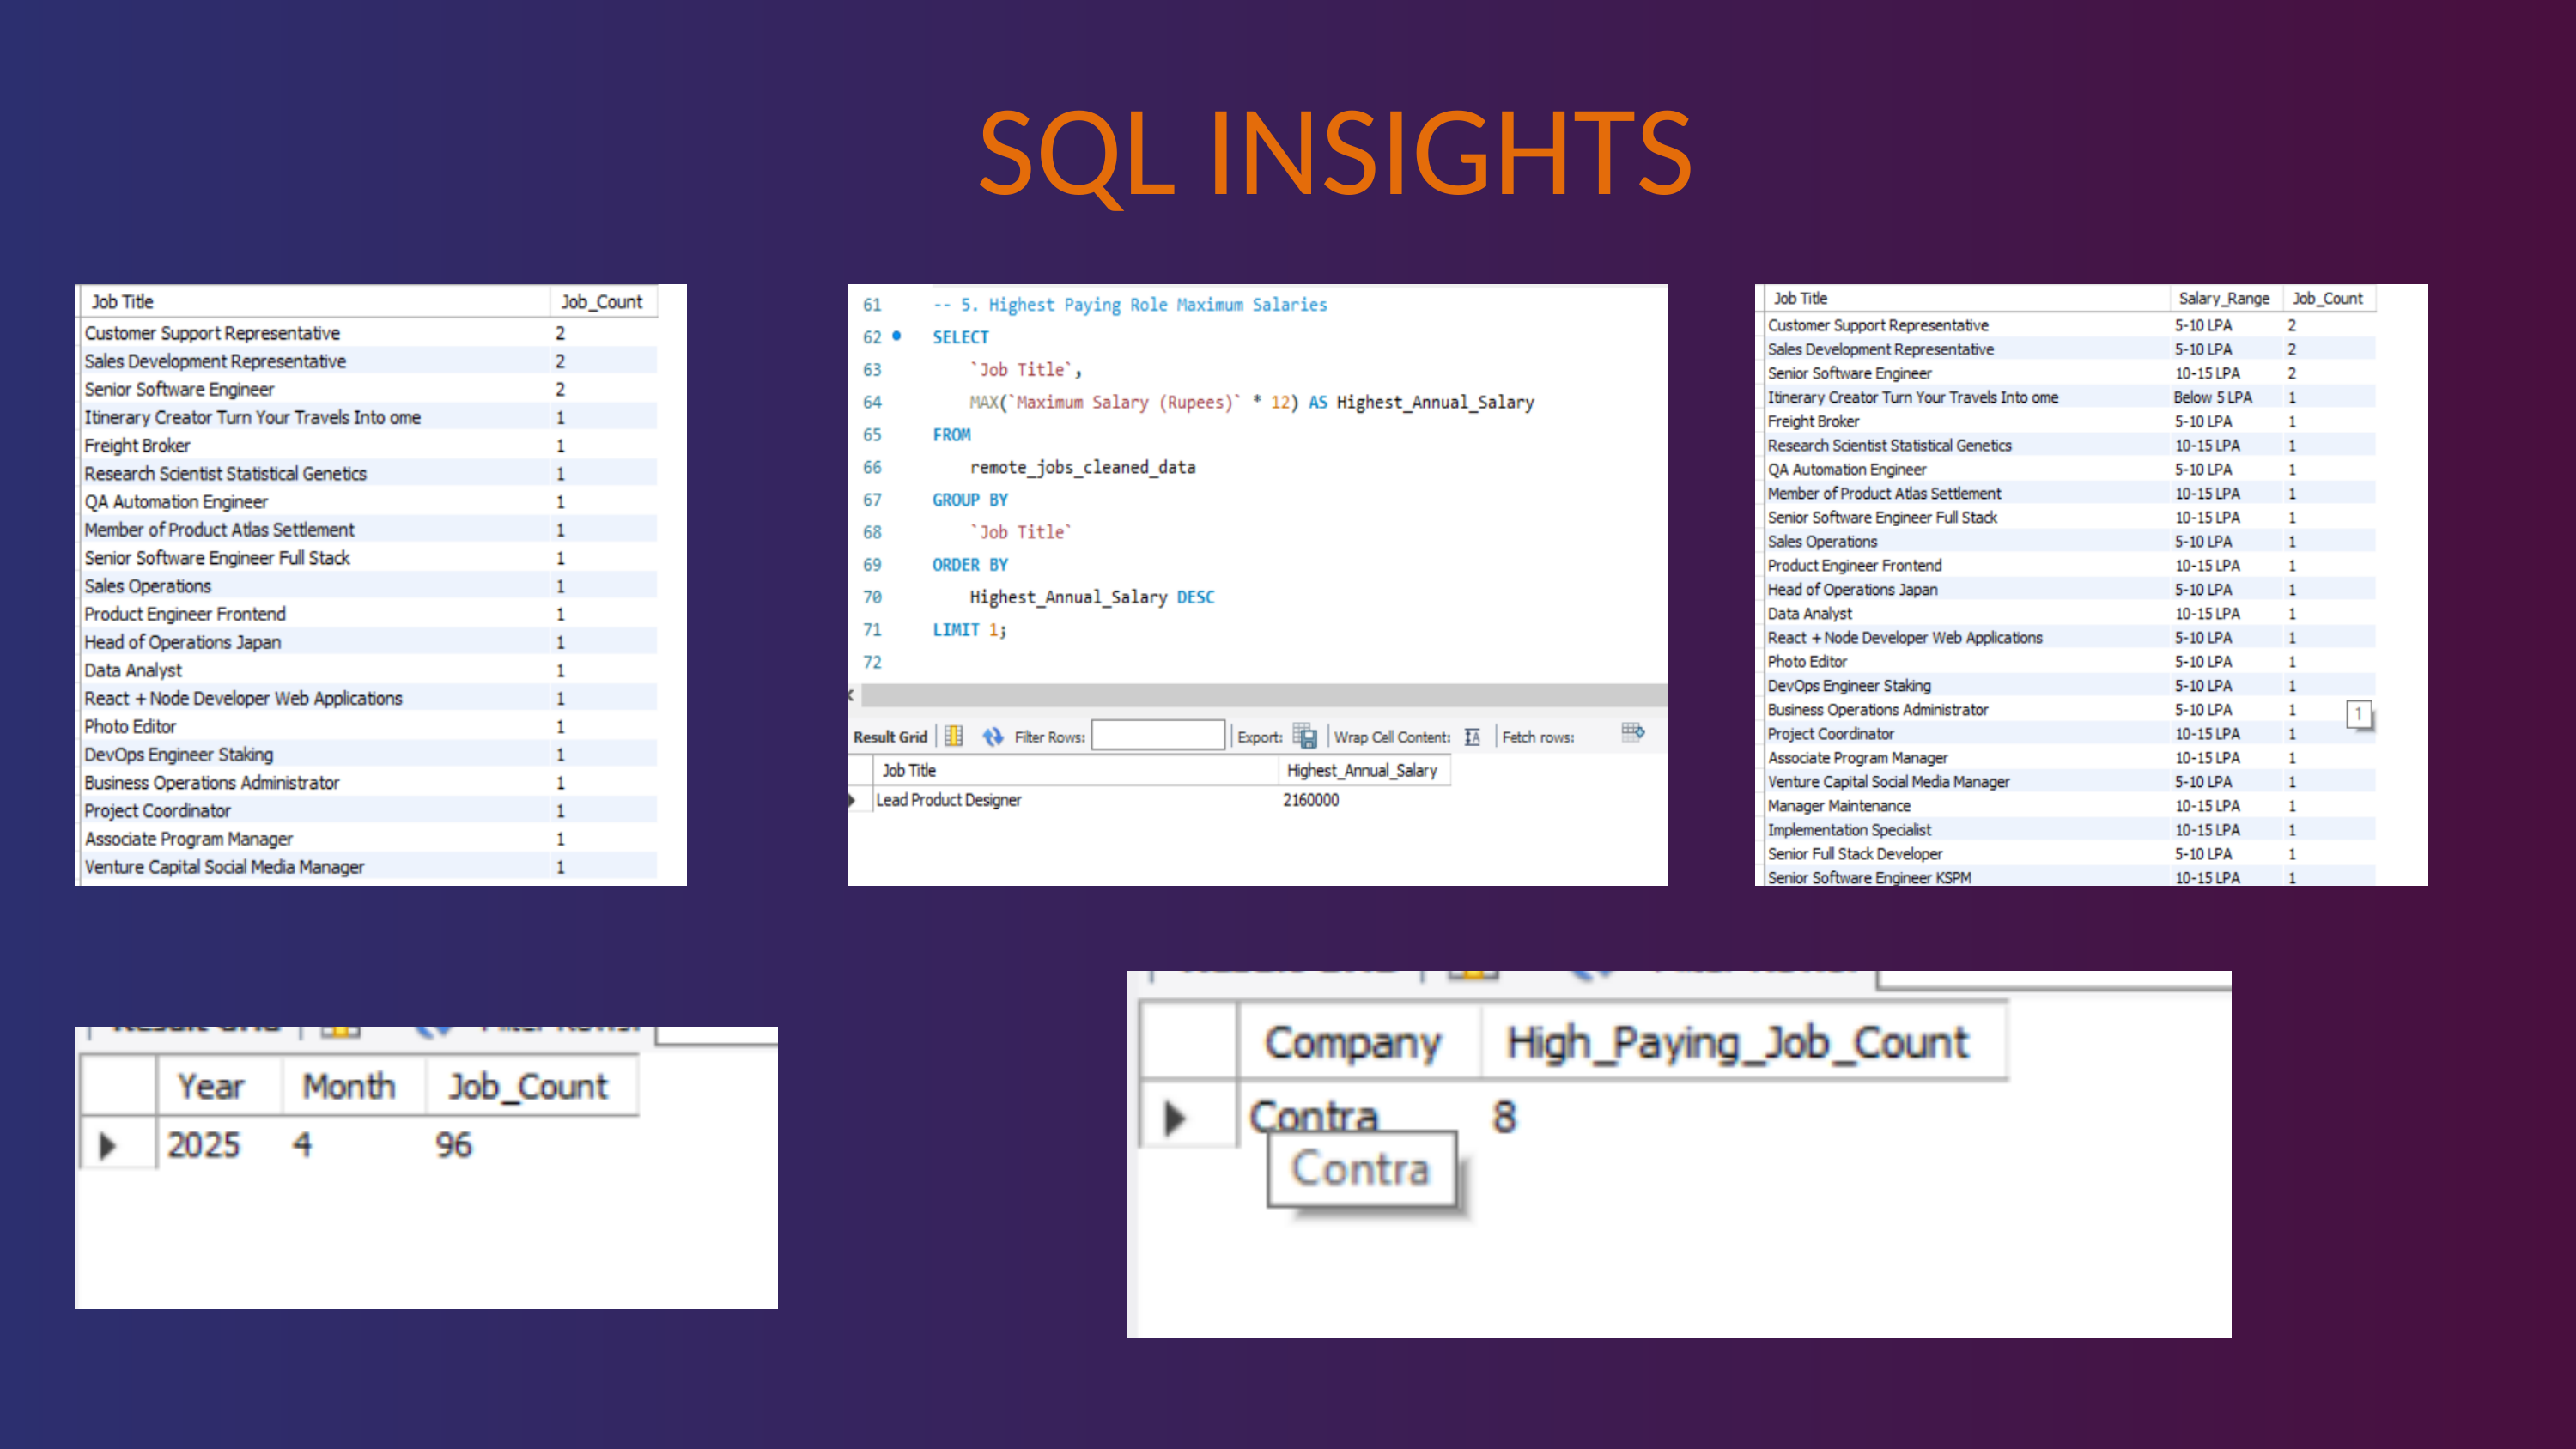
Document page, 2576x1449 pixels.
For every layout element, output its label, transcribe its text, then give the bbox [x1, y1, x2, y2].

picture [848, 283, 1668, 886]
picture [1127, 970, 2232, 1338]
text_box SQL INSIGHTS [246, 58, 2426, 227]
picture [75, 1027, 778, 1309]
picture [75, 283, 688, 886]
picture [1755, 283, 2428, 886]
